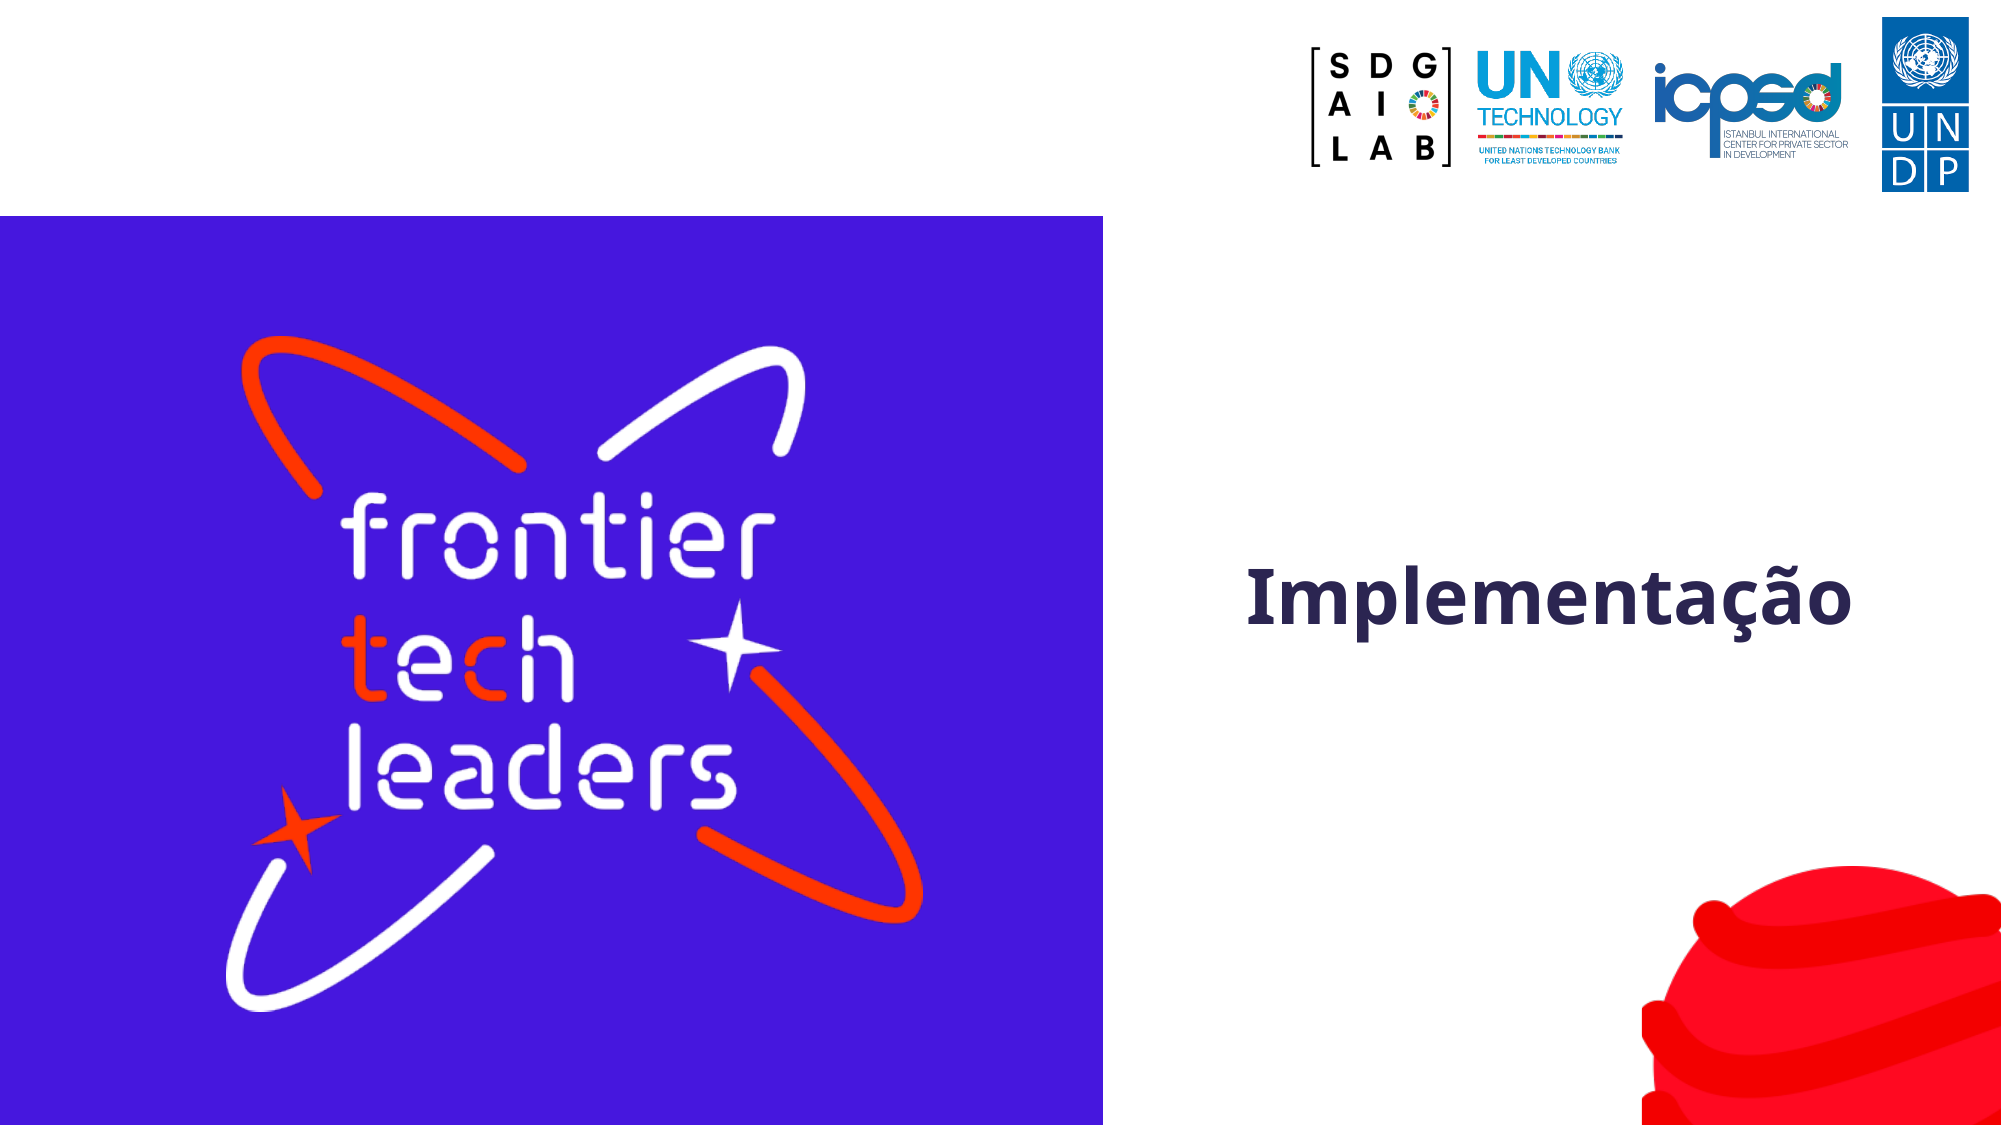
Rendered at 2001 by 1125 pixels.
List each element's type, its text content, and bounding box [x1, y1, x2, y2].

picture [1804, 84, 1830, 111]
picture [226, 336, 923, 1013]
picture [1881, 16, 1969, 193]
text_box [0, 217, 1102, 1125]
picture [1655, 63, 1848, 158]
text_box Implementação [1069, 539, 2000, 648]
picture [1471, 48, 1630, 170]
picture [1306, 40, 1457, 168]
picture [1641, 866, 2001, 1125]
